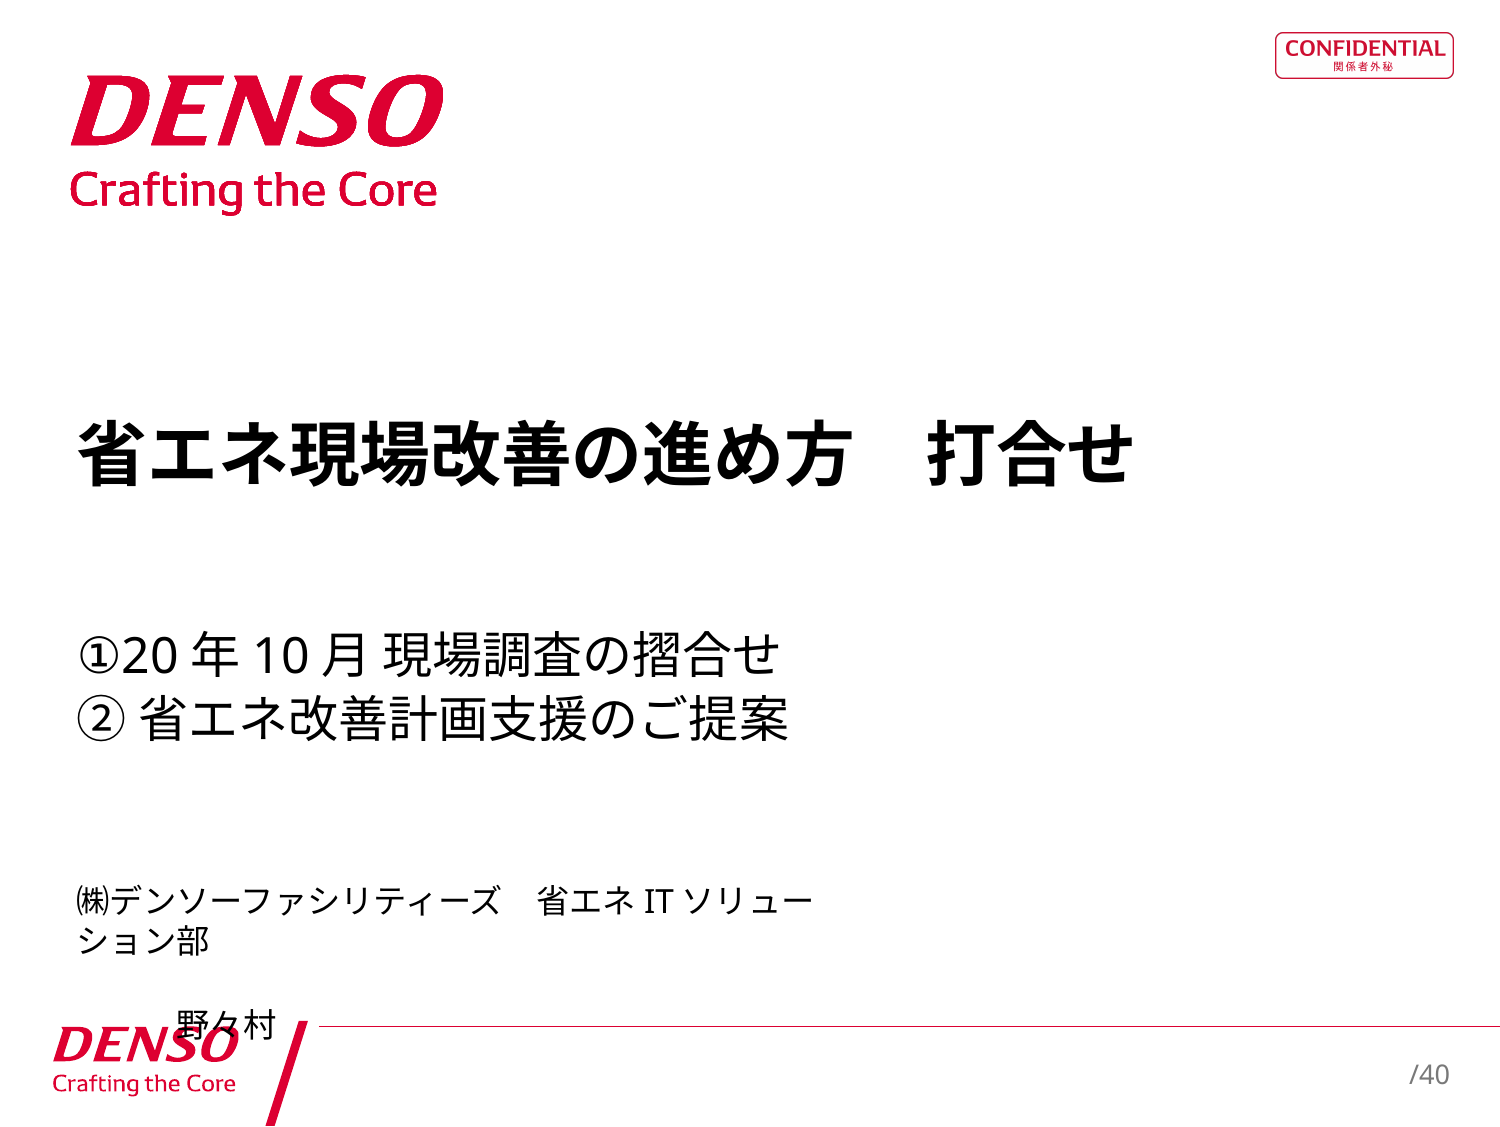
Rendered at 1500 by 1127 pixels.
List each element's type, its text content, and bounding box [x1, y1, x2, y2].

picture [1275, 32, 1454, 79]
list ㈱デンソーファシリティーズ 省エネITソリューション部 野々村 [0, 868, 857, 1063]
list ①20年10月 現場調査の摺合せ ②省エネ改善計画支援のご提案 [0, 569, 1500, 761]
title 省エネ現場改善の進め方 打合せ [0, 401, 1500, 569]
